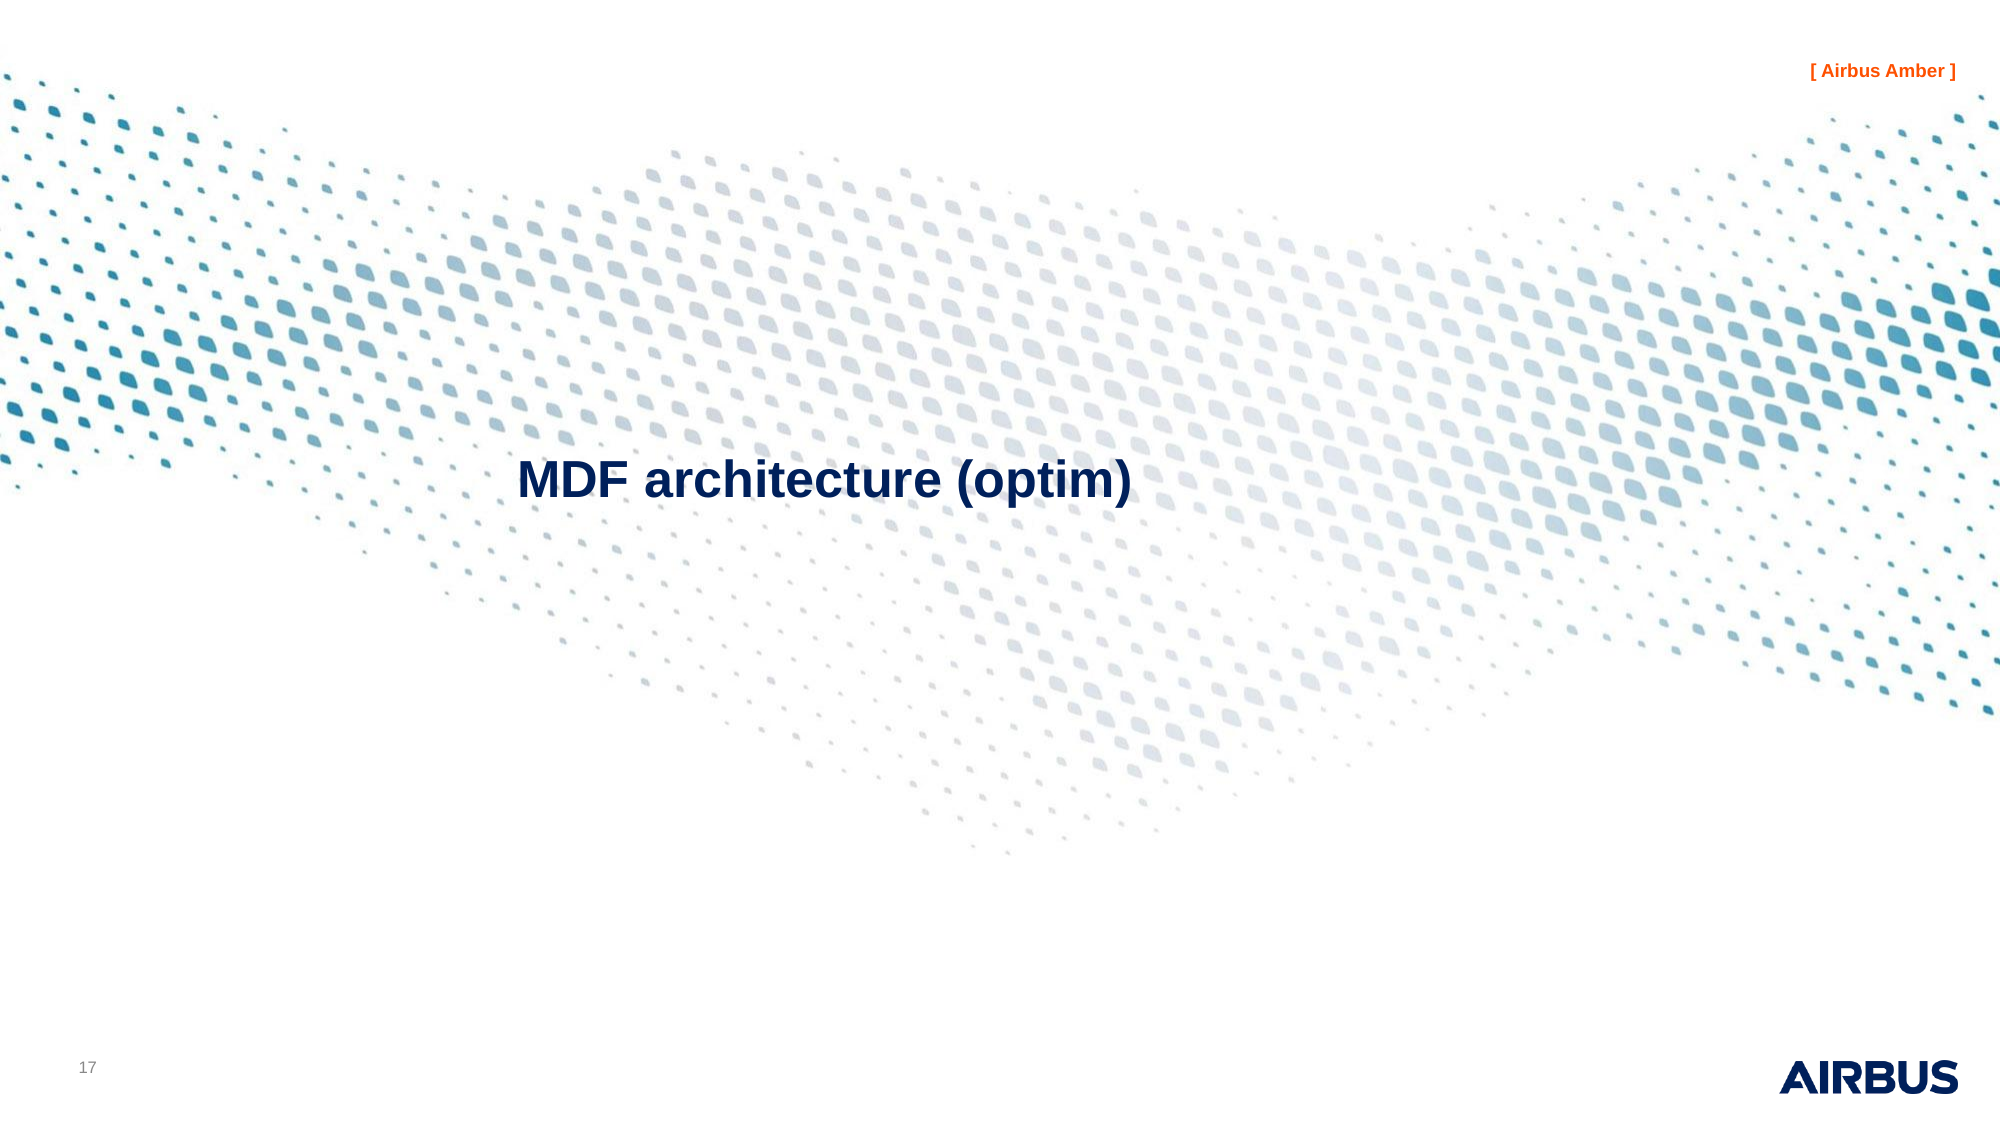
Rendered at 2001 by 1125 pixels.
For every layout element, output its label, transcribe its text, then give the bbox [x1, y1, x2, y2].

picture [0, 0, 2000, 970]
title MDF architecture (optim) [517, 345, 1856, 571]
picture [1779, 1060, 1958, 1094]
